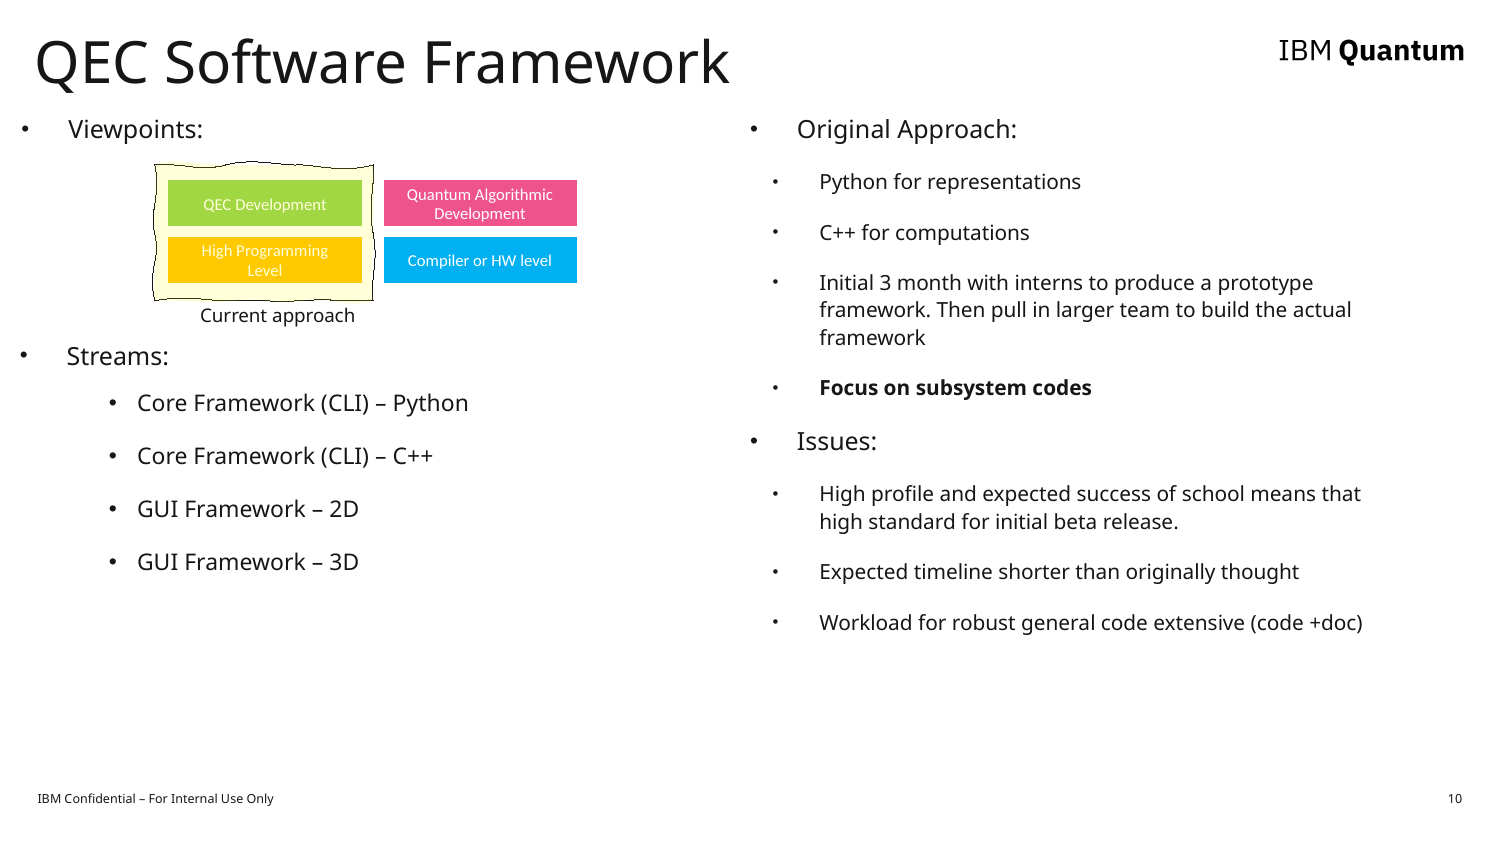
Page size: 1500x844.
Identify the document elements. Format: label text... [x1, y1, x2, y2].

slide_number 10 [1162, 785, 1463, 813]
text_box Streams: [19, 337, 561, 379]
text_box Current approach [200, 301, 393, 326]
text_box Original Approach: Python for representations C++ for computations Initial 3 month with interns to produce a prototype framework. Then pull in larger team to build the actual framework Focus on subsystem codes Issues: High profile and expected success of school means that high standard for initial beta release. Expected timeline shorter than originally thought Workload for robust general code extensive (code +doc) [750, 110, 1385, 789]
text_box Compiler or HW level [384, 238, 576, 282]
text_box Quantum Algorithmic Development [384, 181, 576, 226]
footer IBM Confidential – For Internal Use Only [37, 785, 713, 813]
text_box Core Framework (CLI) – Python Core Framework (CLI) – C++ GUI Framework – 2D GUI Framework – 3D [109, 385, 470, 576]
list Viewpoints: [21, 110, 563, 153]
title QEC Software Framework [34, 33, 1091, 165]
text_box [152, 161, 376, 302]
